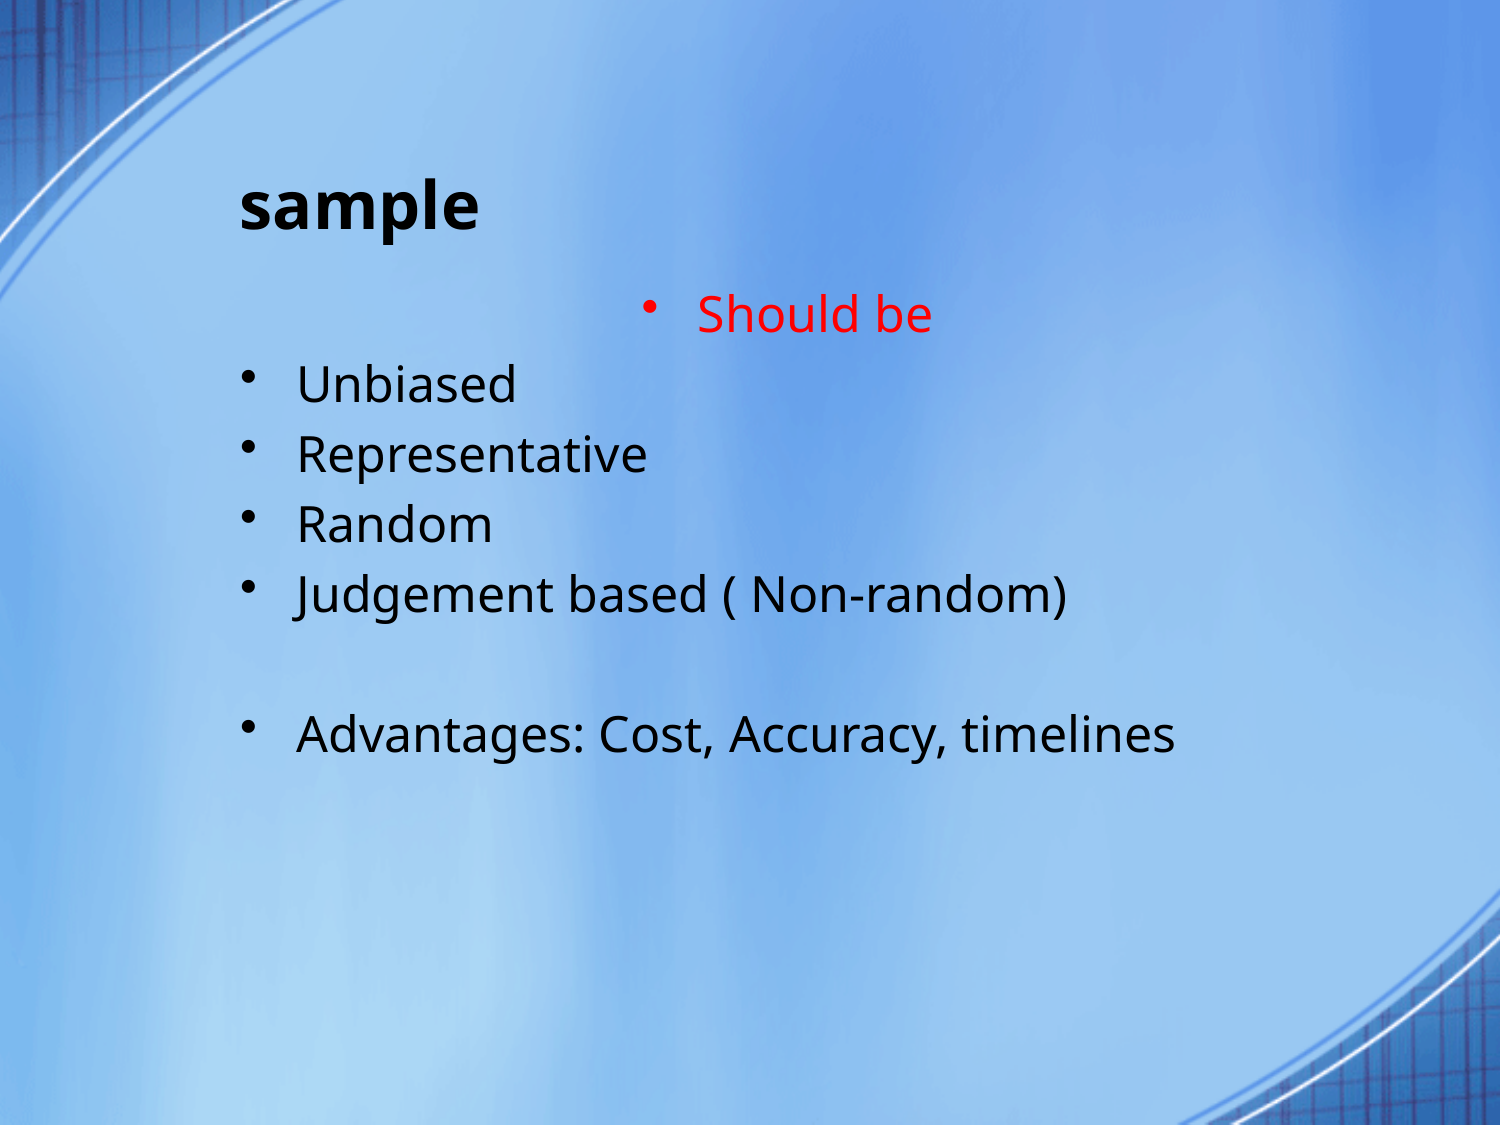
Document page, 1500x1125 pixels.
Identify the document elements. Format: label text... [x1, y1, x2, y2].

title sample [224, 62, 1350, 250]
list Should be Unbiased Representative Random Judgement based ( Non-random) Advantages: Cost, Accuracy, timelines [225, 275, 1350, 975]
picture [0, 0, 1500, 1125]
